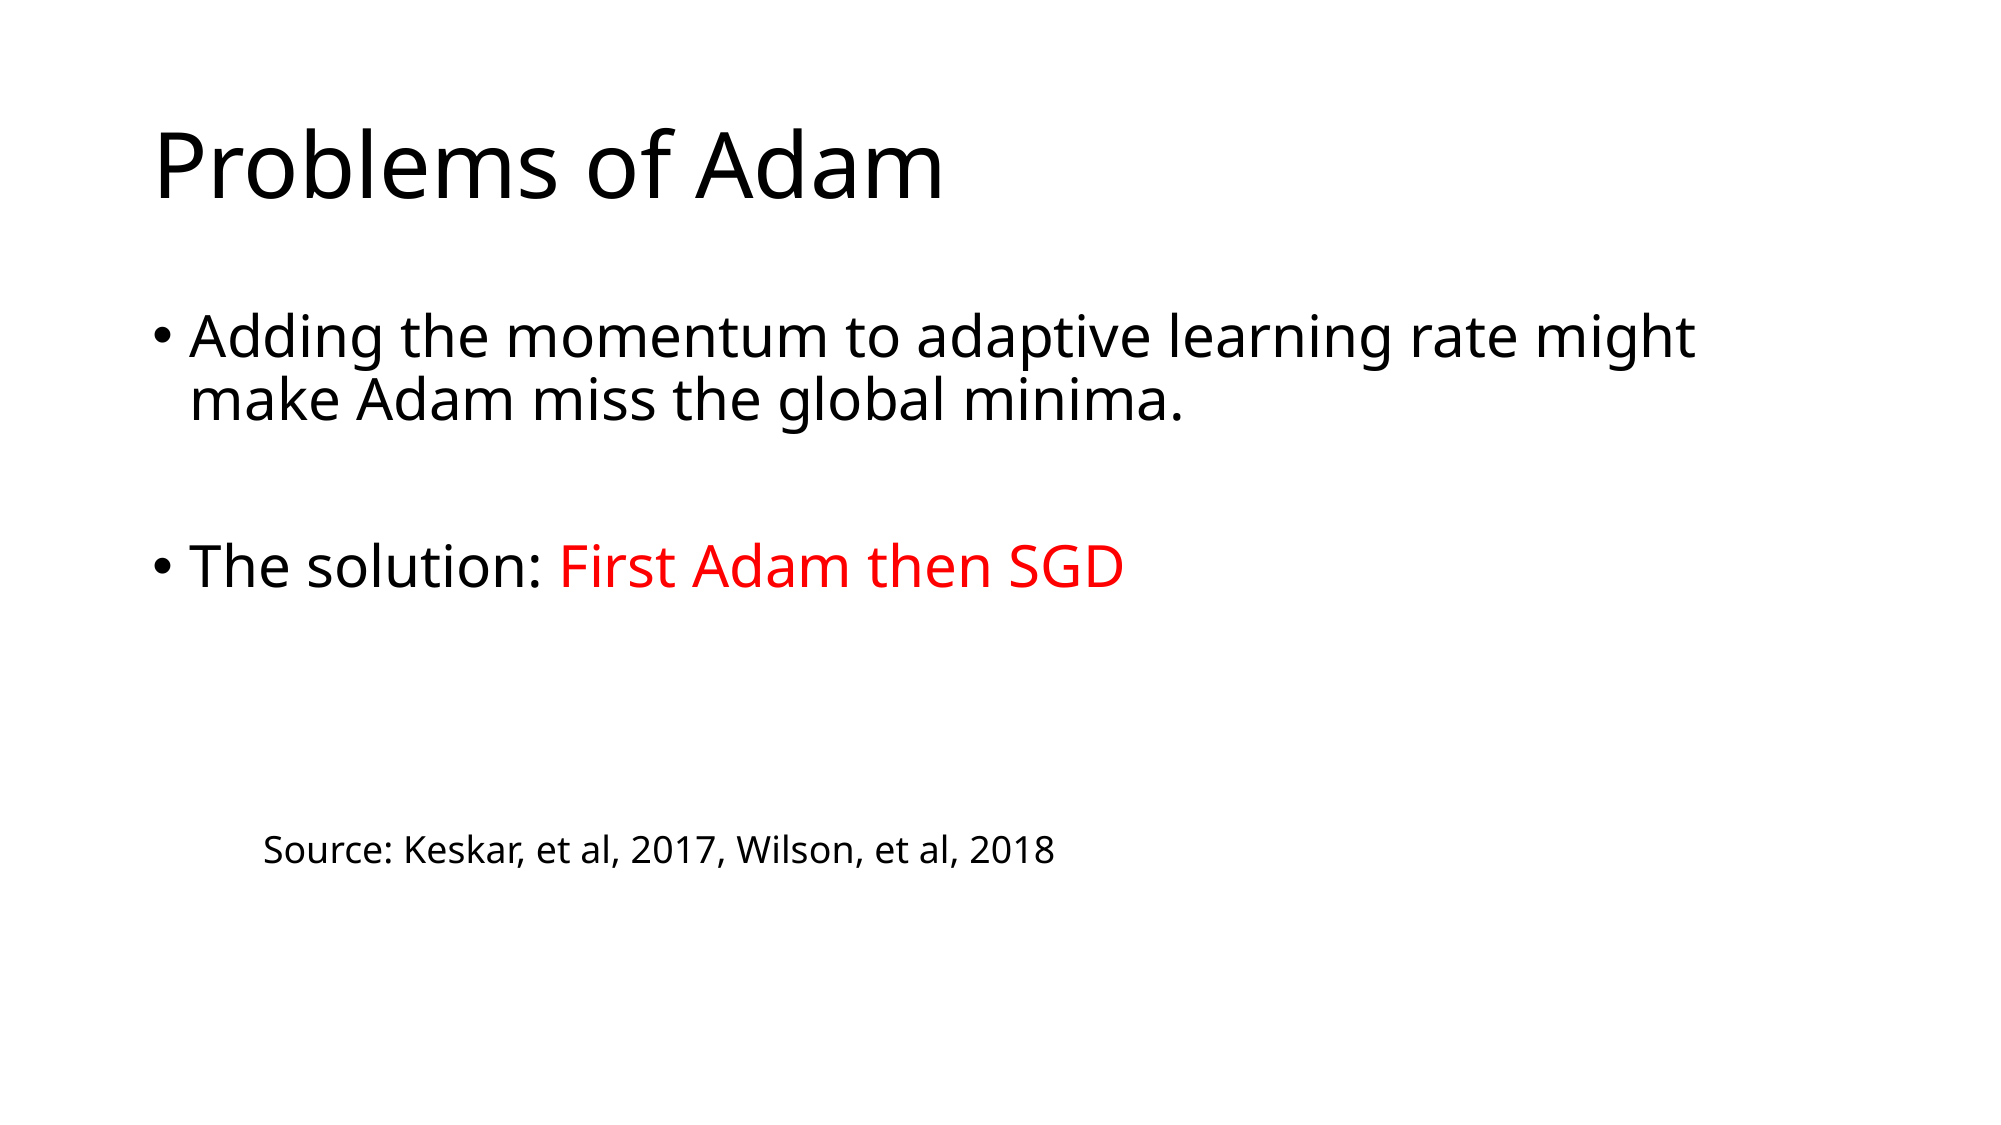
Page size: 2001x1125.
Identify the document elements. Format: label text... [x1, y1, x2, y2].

text_box Source: Keskar, et al, 2017, Wilson, et al, 2018 [248, 818, 1269, 878]
list Adding the momentum to adaptive learning rate might make Adam miss the global minima. The solution: First Adam then SGD [137, 299, 1863, 642]
title Problems of Adam [137, 59, 1863, 278]
